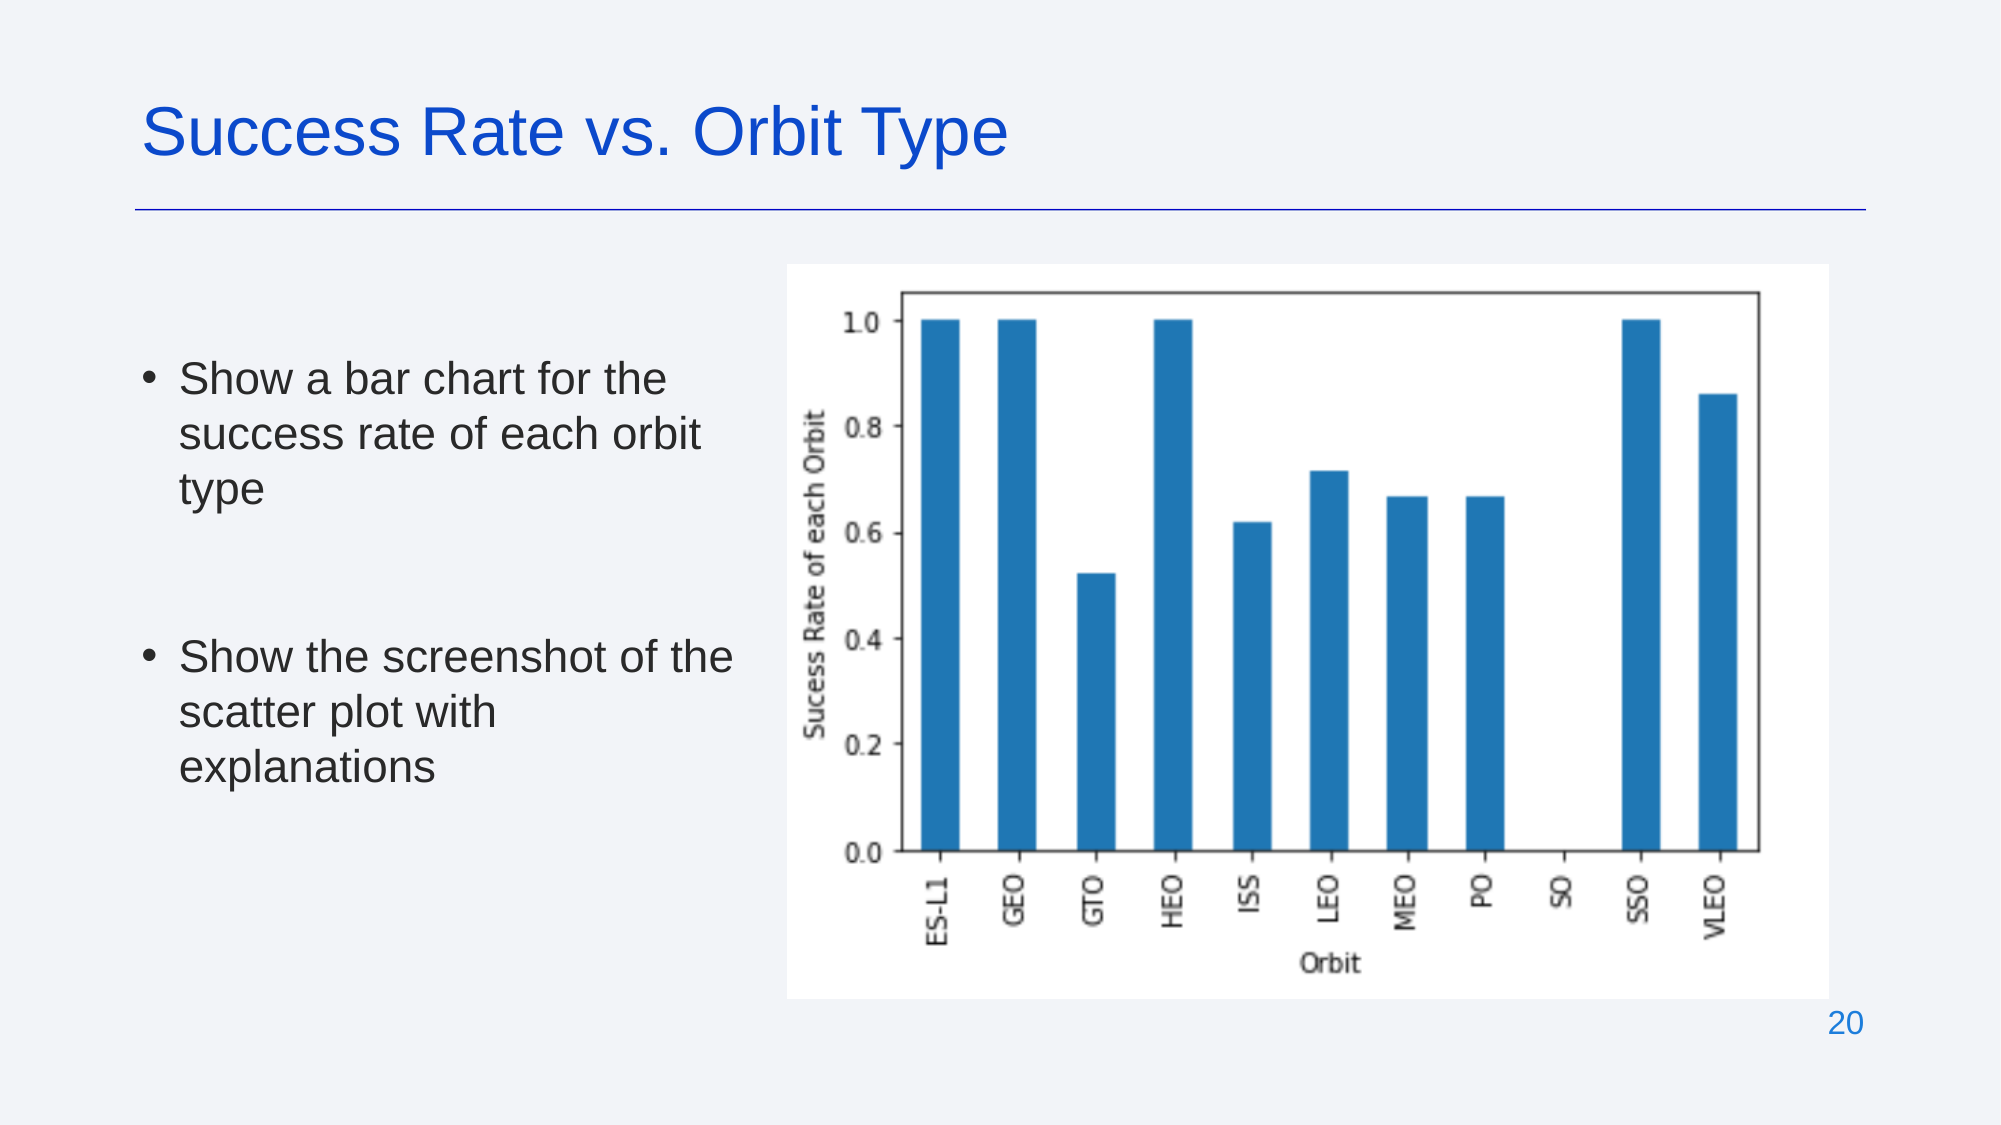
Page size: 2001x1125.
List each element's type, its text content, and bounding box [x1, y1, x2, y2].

picture [0, 0, 2001, 1125]
text_box Success Rate vs. Orbit Type [126, 88, 1852, 179]
slide_number ‹#› [1429, 988, 1880, 1055]
list Show a bar chart for the success rate of each orbit type Show the screenshot of the scatter plot with explanations [126, 341, 772, 967]
